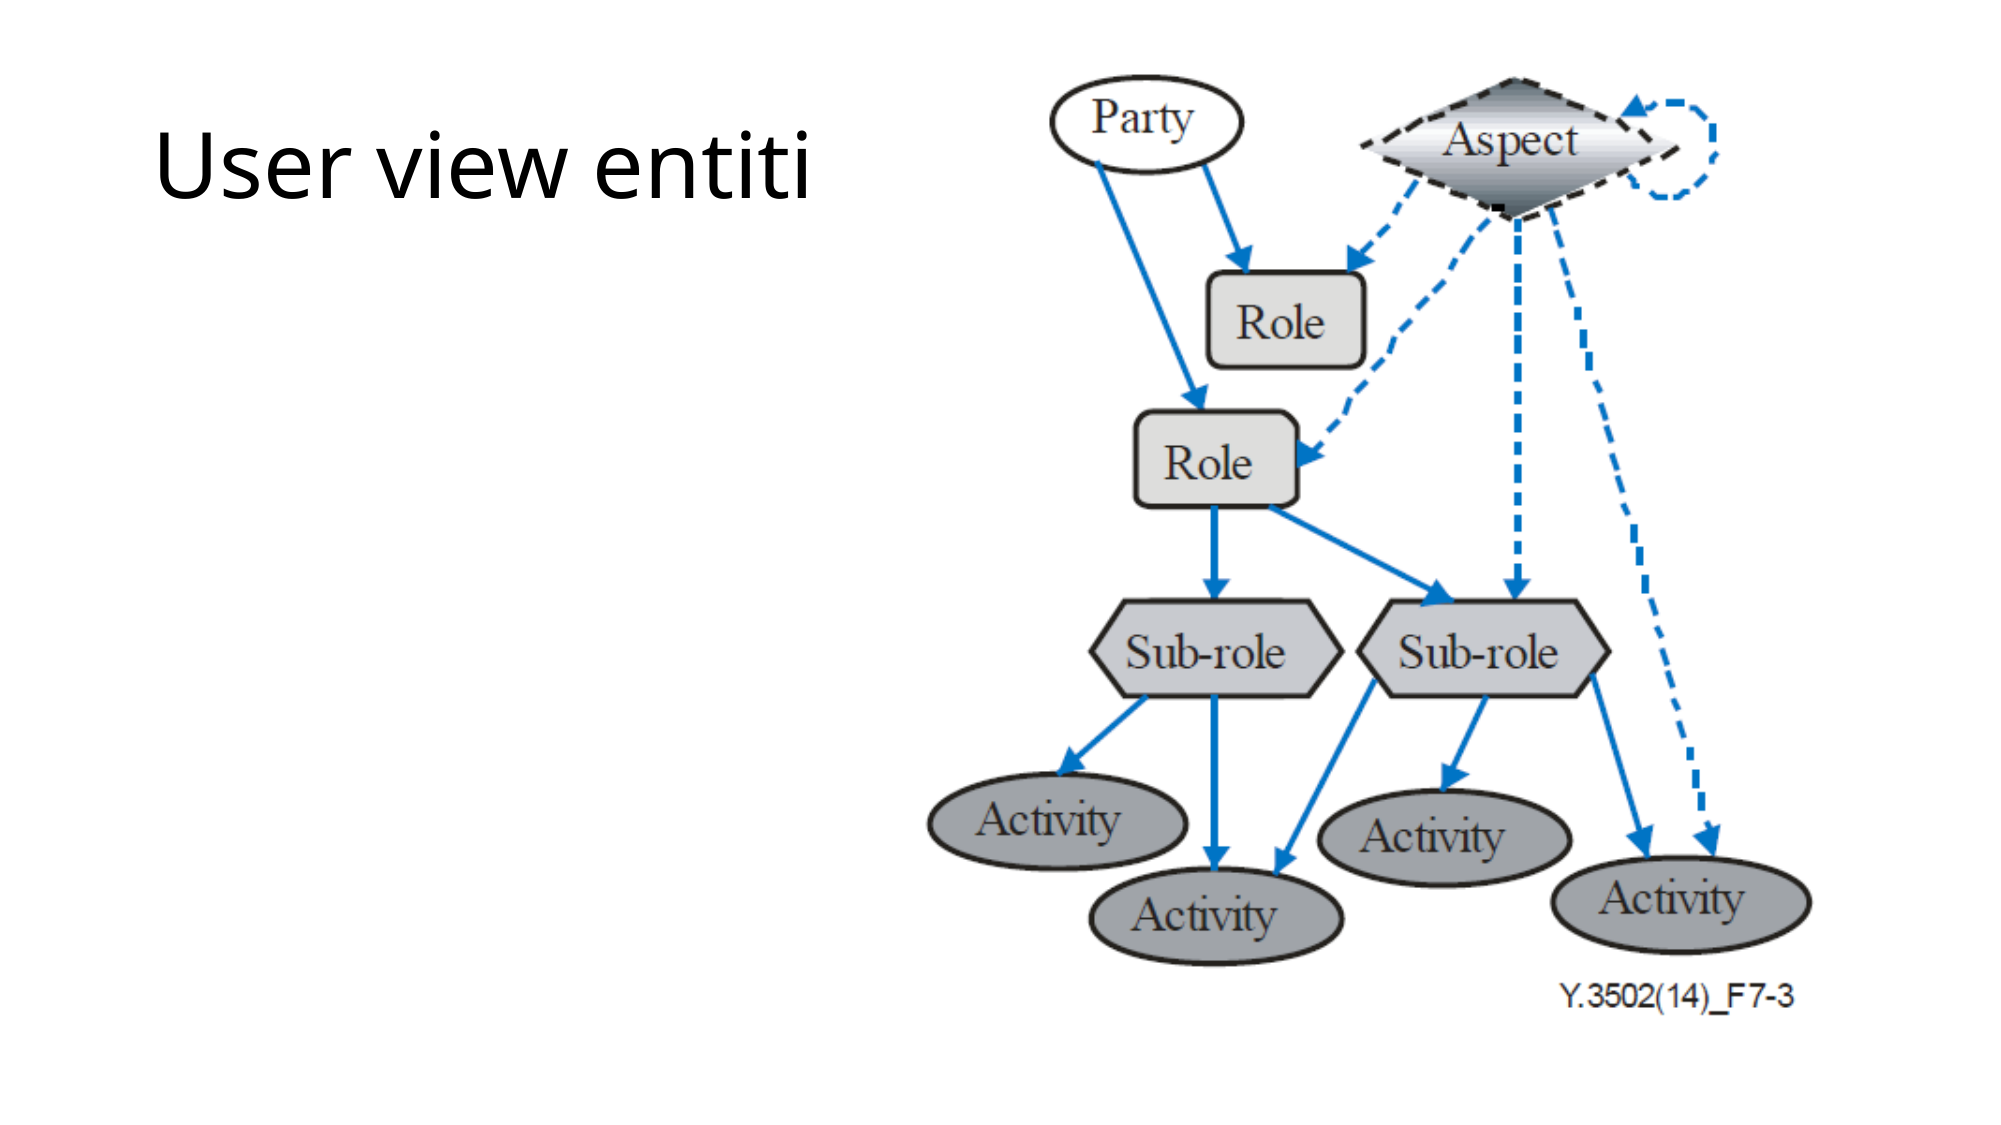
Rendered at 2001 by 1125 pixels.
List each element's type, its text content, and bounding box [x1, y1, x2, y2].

picture [812, 47, 1893, 1021]
title User view entities [137, 59, 812, 278]
